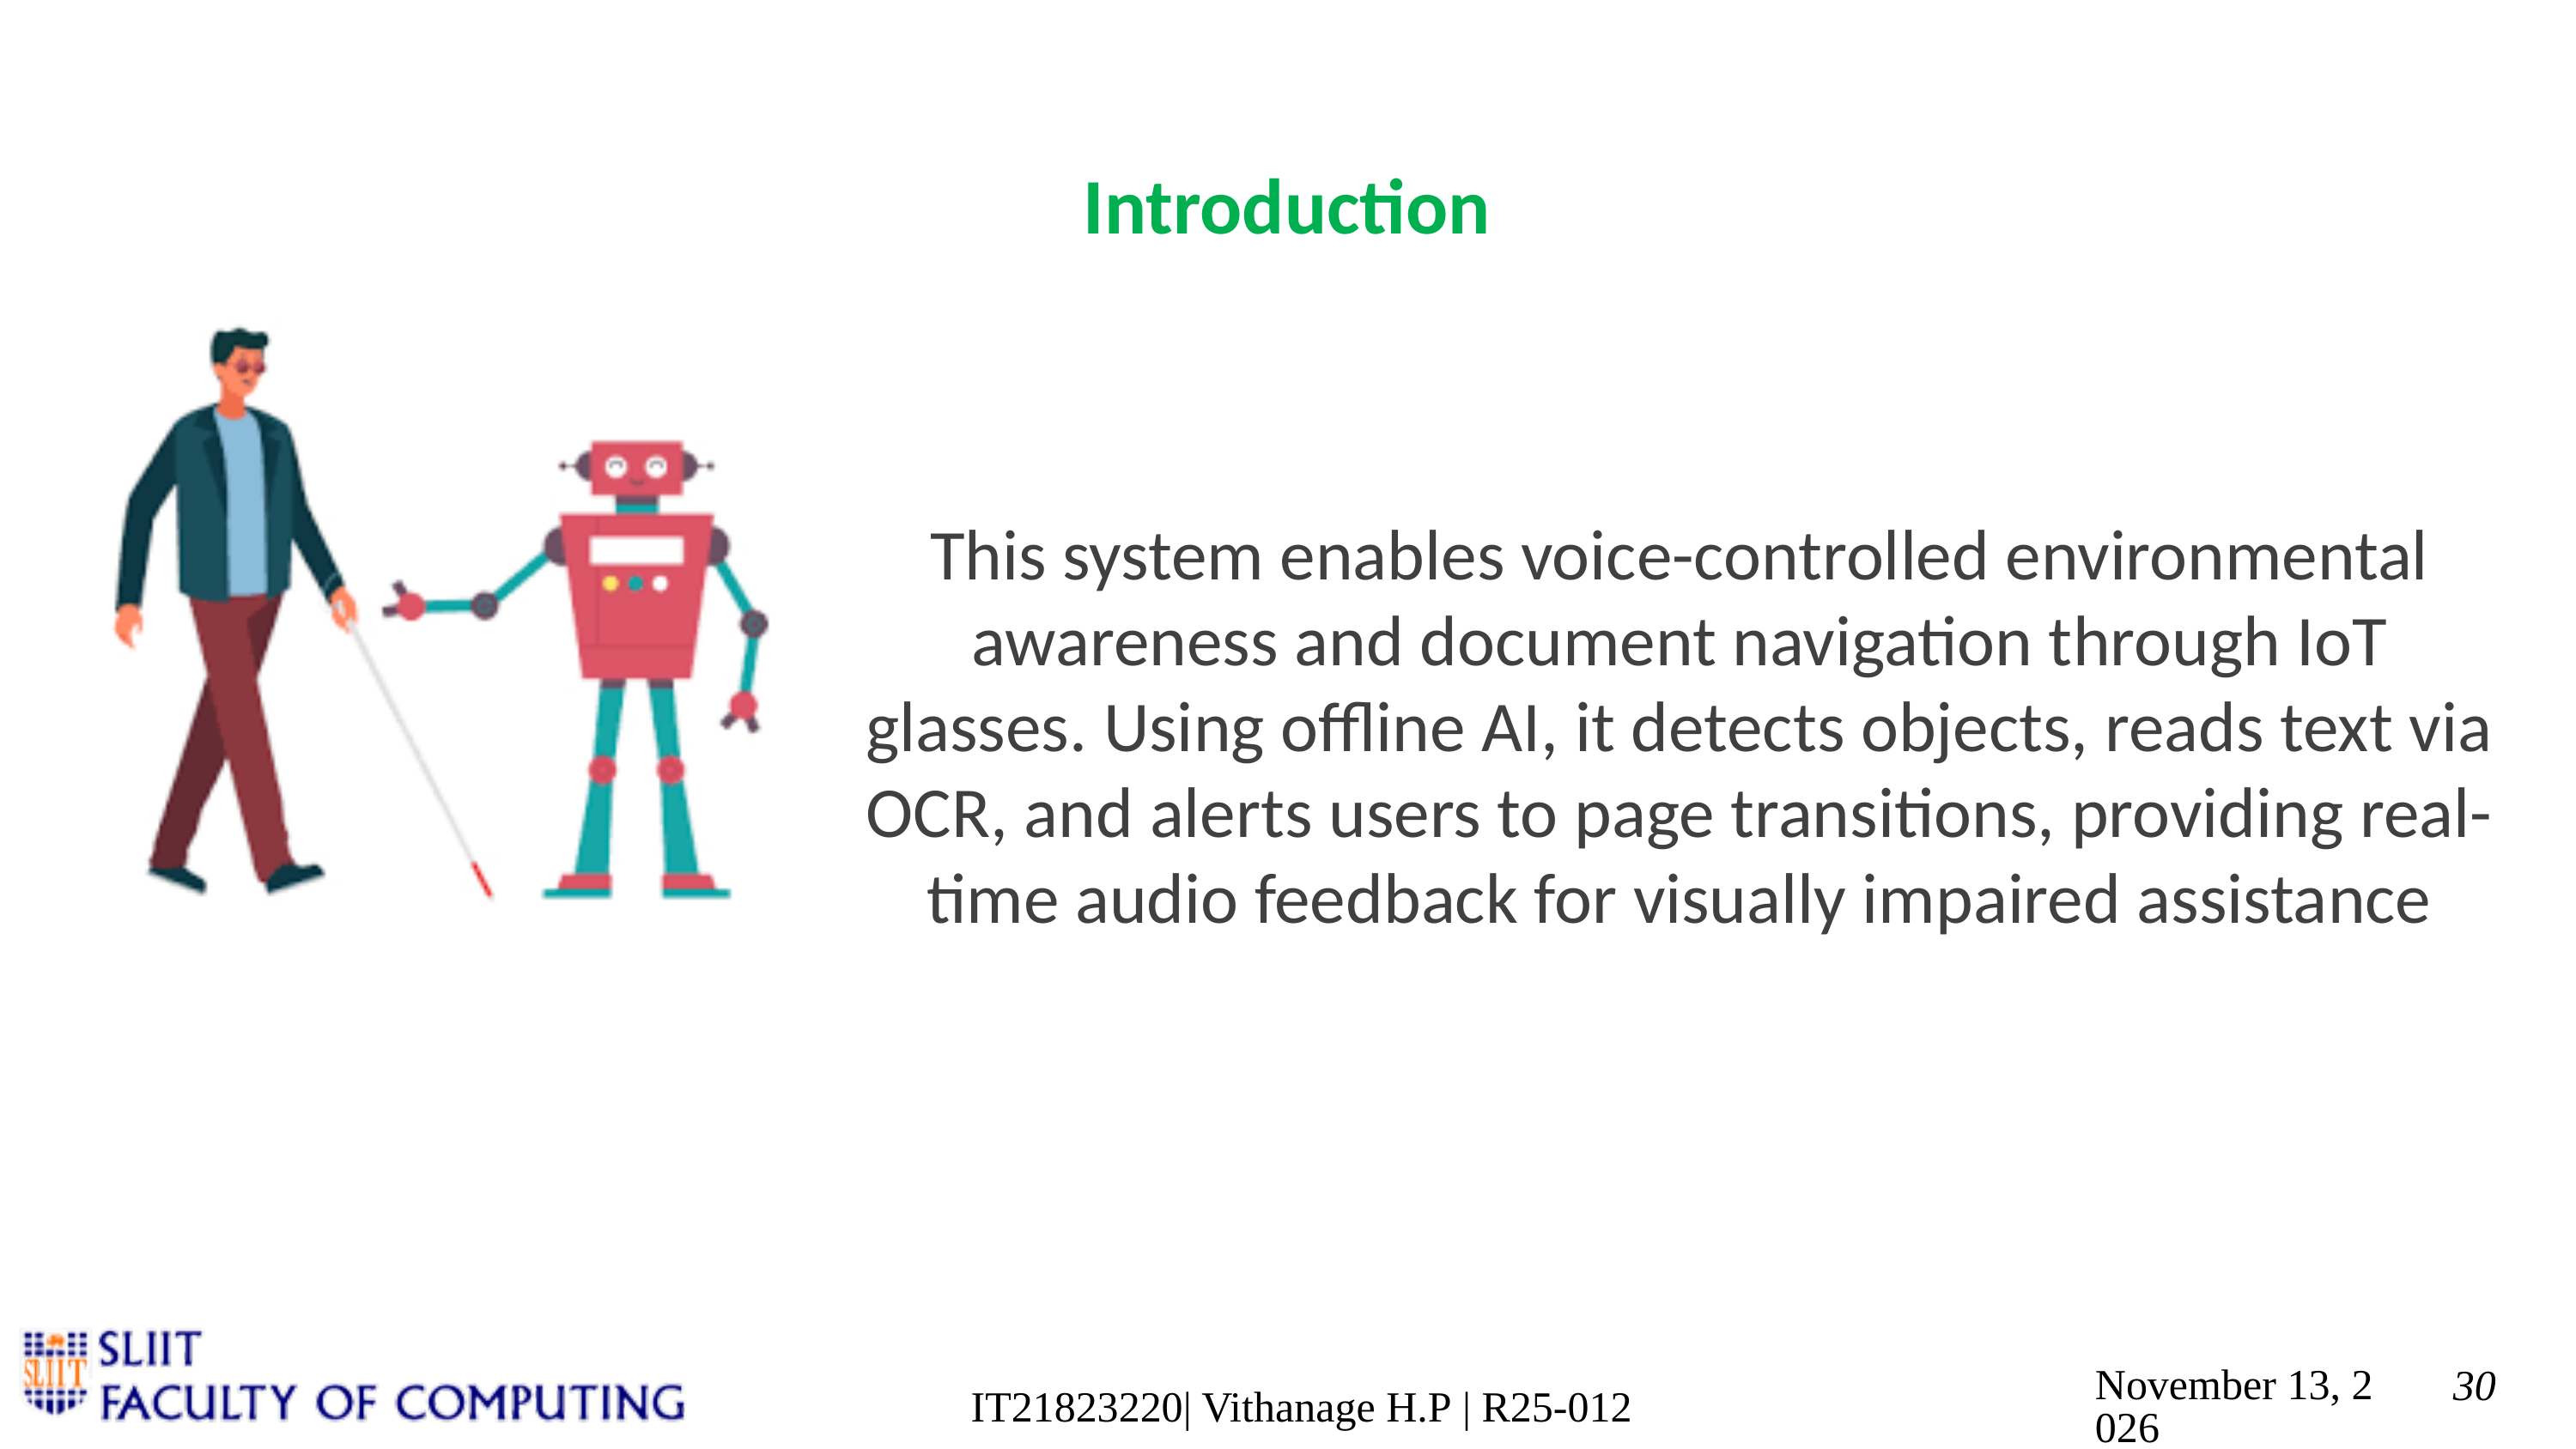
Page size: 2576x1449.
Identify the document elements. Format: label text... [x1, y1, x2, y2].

list This system enables voice-controlled environmental awareness and document navigation through IoT glasses. Using offline AI, it detects objects, reads text via OCR, and alerts users to page transitions, providing real-time audio feedback for visually impaired assistance [848, 316, 2512, 1131]
text_box IT21823220| Vithanage H.P | R25-012​ [957, 1372, 1718, 1437]
slide_number 30 [2436, 1352, 2509, 1416]
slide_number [2081, 1345, 2406, 1420]
title Introduction [847, 122, 1728, 283]
picture [2, 1298, 744, 1449]
picture [110, 179, 776, 1050]
